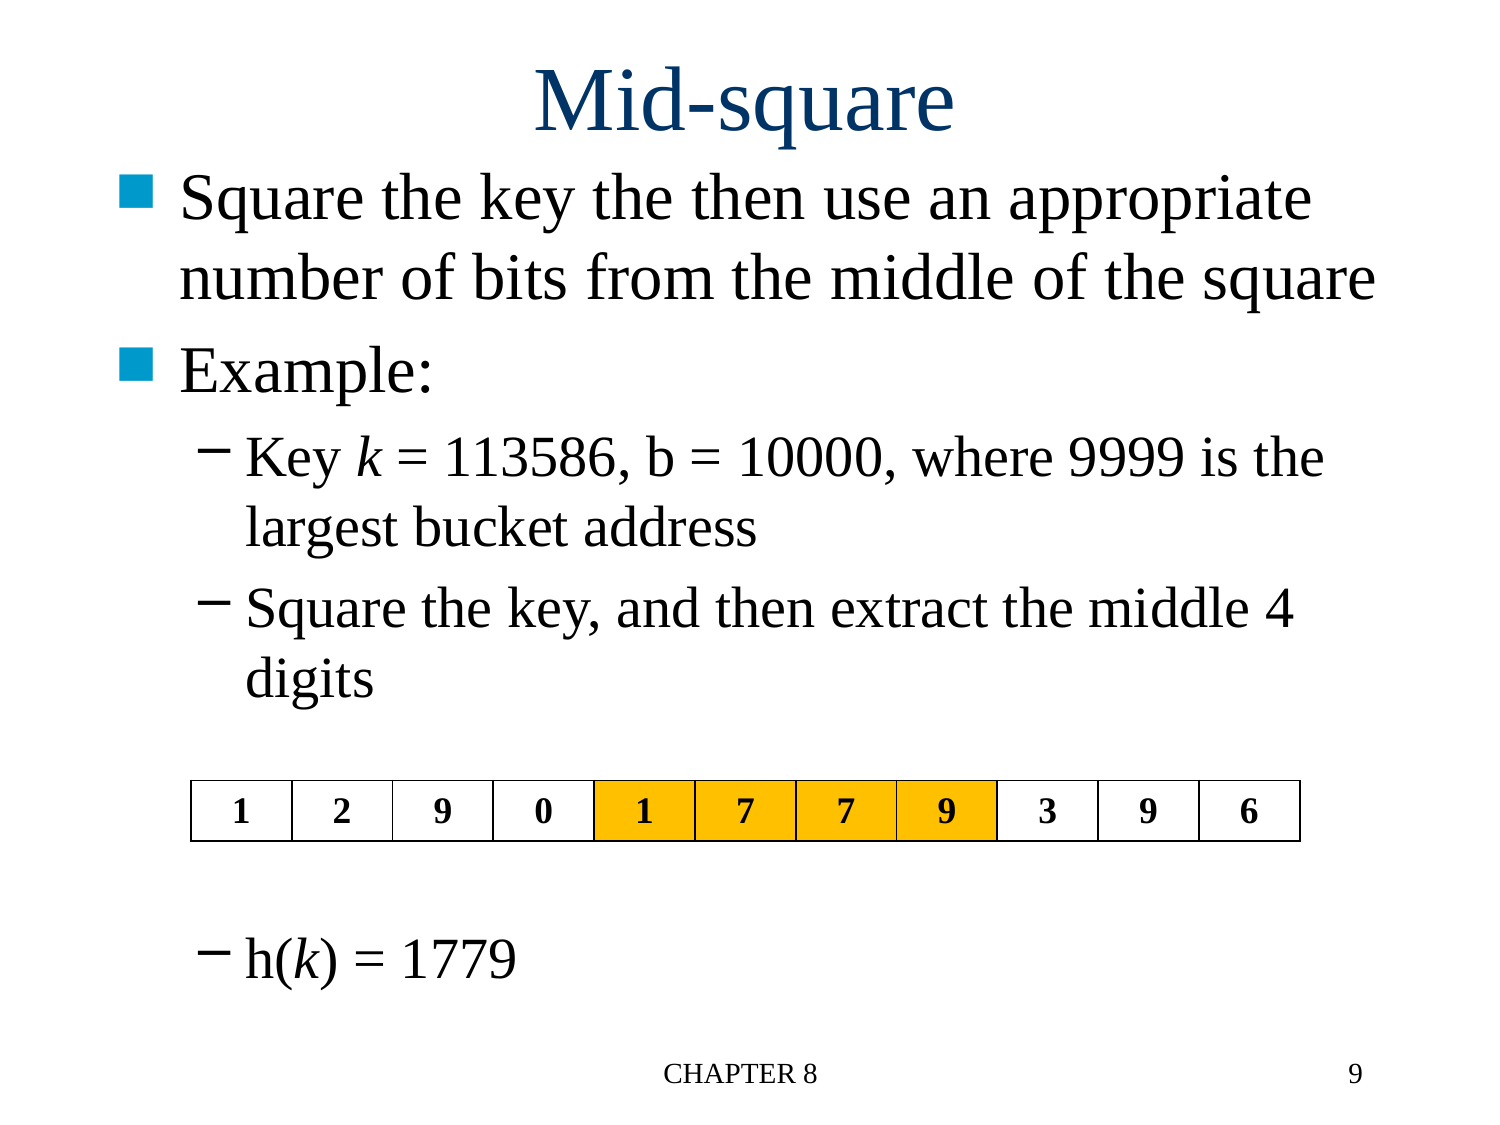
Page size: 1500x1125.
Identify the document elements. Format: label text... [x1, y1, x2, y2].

table_header 2 [293, 781, 392, 840]
footer CHAPTER 8 [503, 1047, 979, 1123]
table_header 0 [494, 781, 593, 840]
table_header 1 [595, 781, 694, 840]
table_header 9 [393, 781, 492, 840]
table_header 1 [192, 781, 291, 840]
table_header 7 [696, 781, 795, 840]
table_header 6 [1200, 781, 1299, 840]
title Mid-square [108, 0, 1384, 145]
table_header 3 [998, 781, 1097, 840]
slide_number 9 [1065, 1047, 1379, 1123]
table_header 9 [1099, 781, 1198, 840]
table_header 9 [897, 781, 996, 840]
list Square the key the then use an appropriate number of bits from the middle of the square Example: Key k = 113586, b = 10000, where 9999 is the largest bucket address Square the key, and then extract the middle 4 digits h(k) = 1779 [108, 145, 1428, 1026]
table_header 7 [797, 781, 896, 840]
